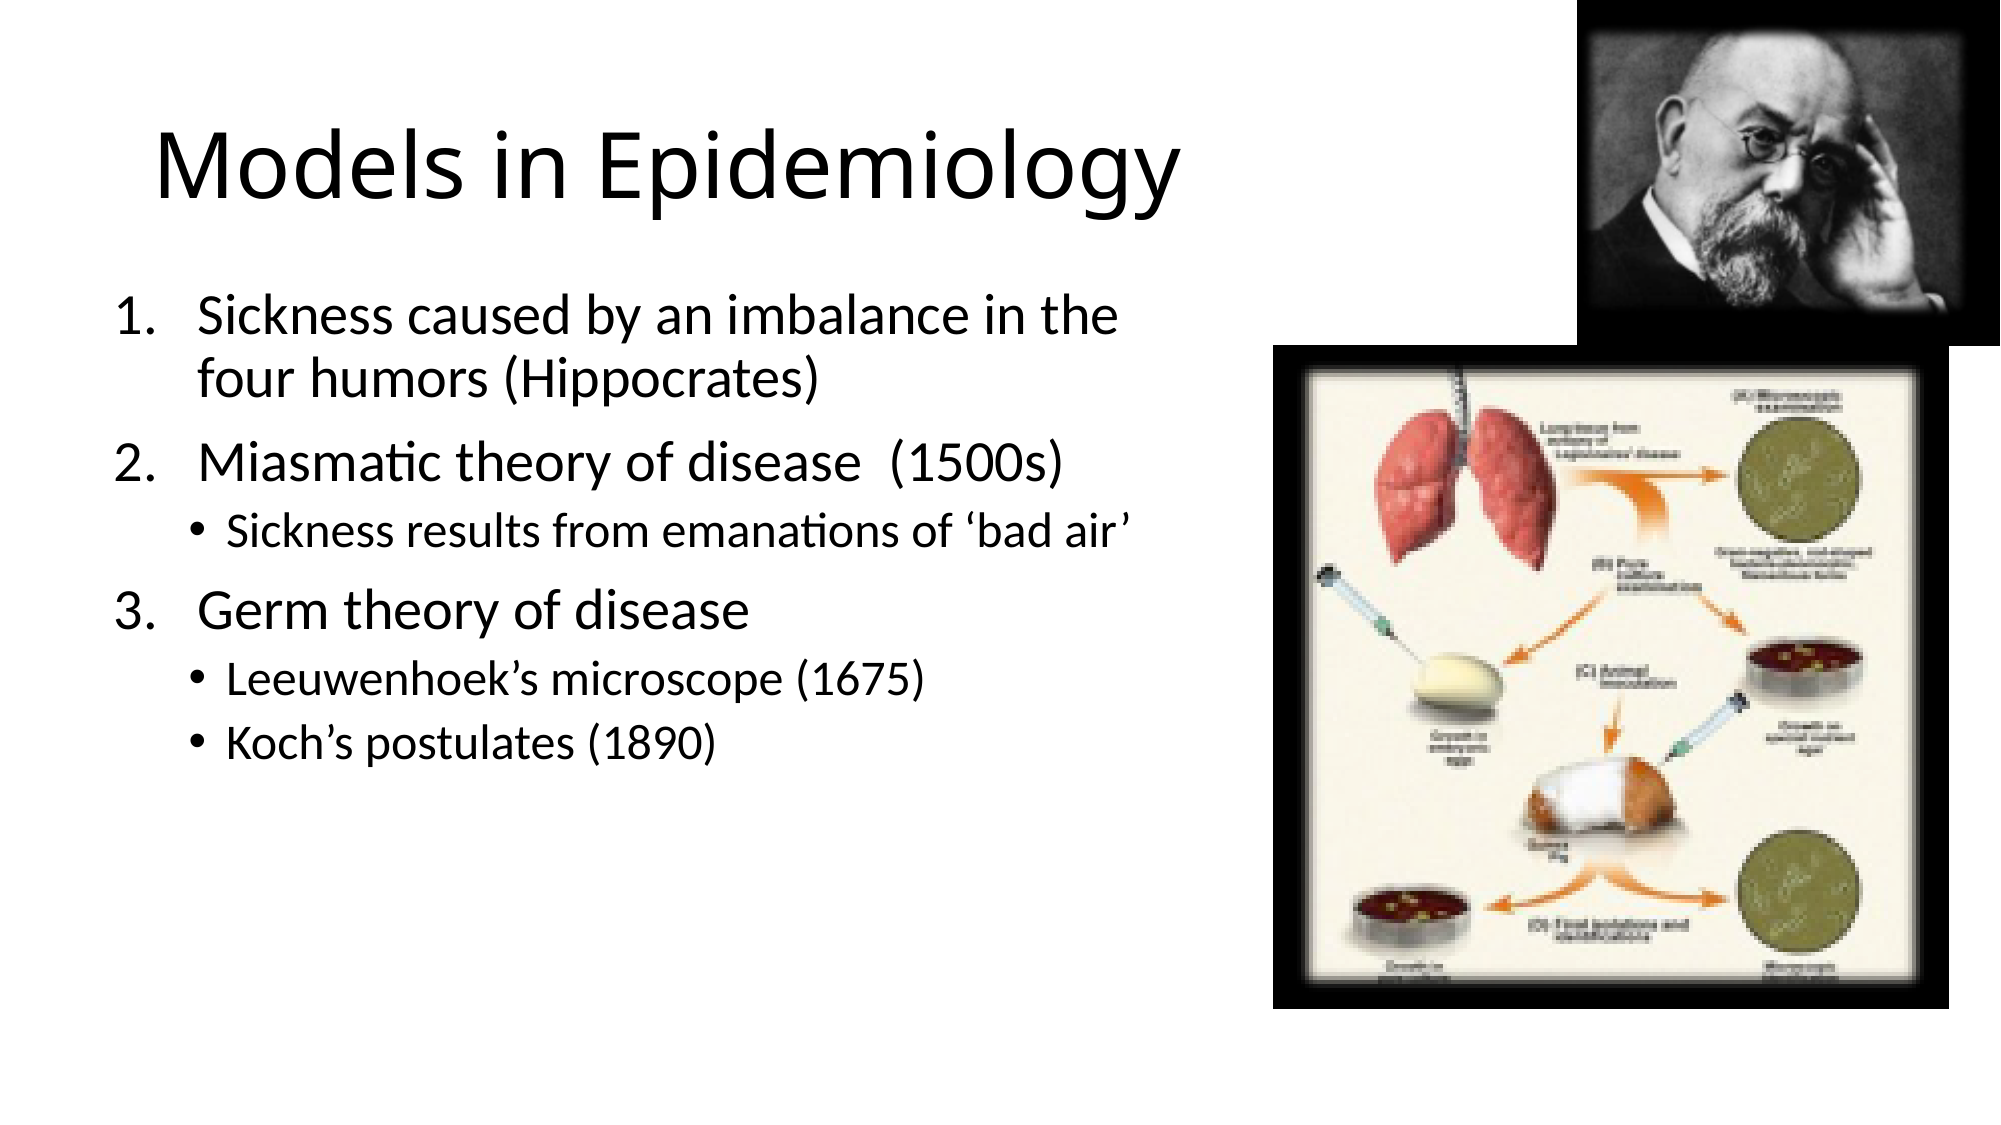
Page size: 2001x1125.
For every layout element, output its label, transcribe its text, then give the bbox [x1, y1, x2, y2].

text_box Sickness caused by an imbalance in the four humors (Hippocrates) Miasmatic theory of disease (1500s) Sickness results from emanations of ‘bad air’ Germ theory of disease Leeuwenhoek’s microscope (1675) Koch’s postulates (1890) [98, 276, 1163, 991]
title Models in Epidemiology [137, 59, 1577, 278]
picture [1273, 0, 2000, 1009]
